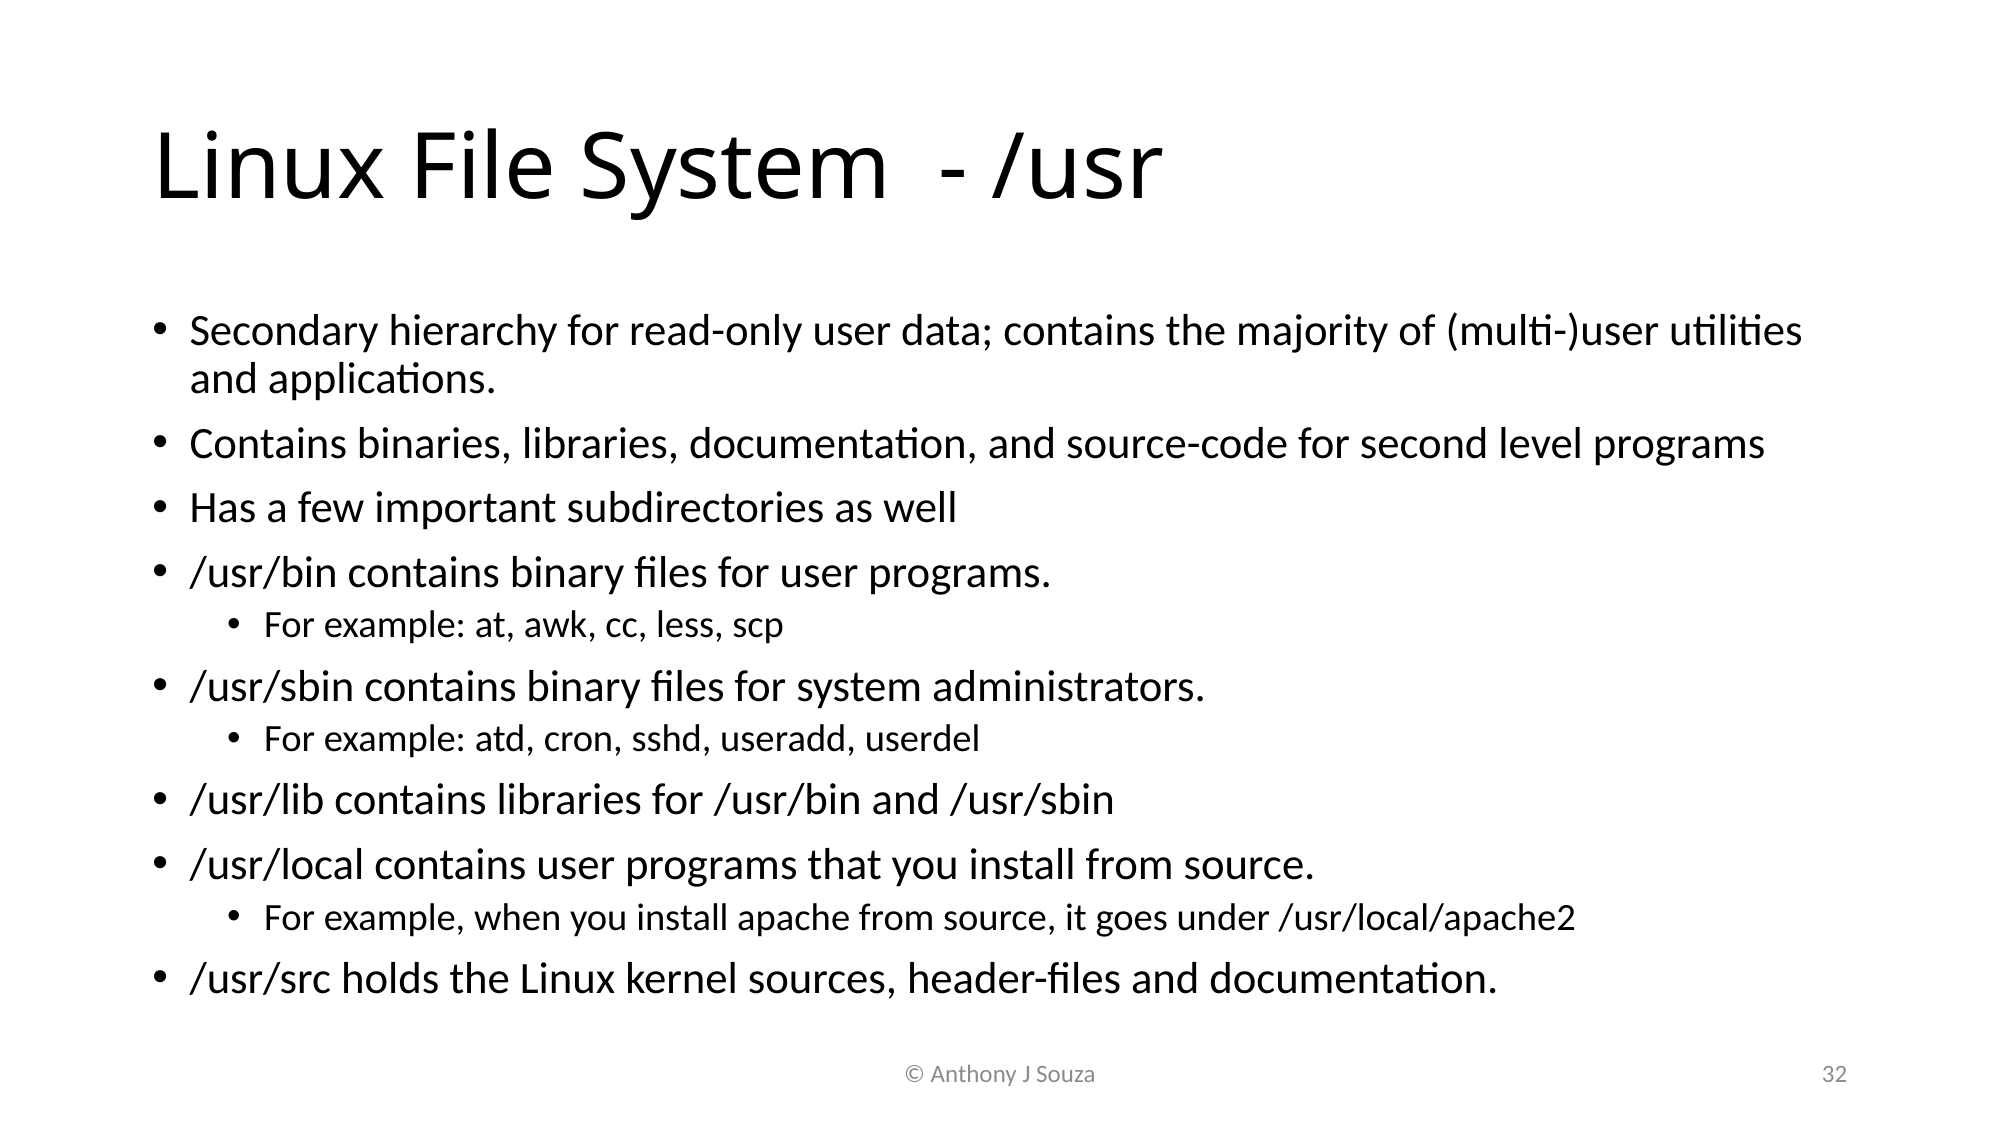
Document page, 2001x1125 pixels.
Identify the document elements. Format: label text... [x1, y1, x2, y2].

title Linux File System - /usr [137, 59, 1863, 278]
footer © Anthony J Souza [662, 1042, 1338, 1103]
slide_number 32 [1412, 1042, 1863, 1103]
list Secondary hierarchy for read-only user data; contains the majority of (multi-)user utilities and applications. Contains binaries, libraries, documentation, and source-code for second level programs Has a few important subdirectories as well /usr/bin contains binary files for user programs. For example: at, awk, cc, less, scp /usr/sbin contains binary files for system administrators. For example: atd, cron, sshd, useradd, userdel /usr/lib contains libraries for /usr/bin and /usr/sbin /usr/local contains user programs that you install from source. For example, when you install apache from source, it goes under /usr/local/apache2 /usr/src holds the Linux kernel sources, header-files and documentation. [137, 299, 1863, 1014]
